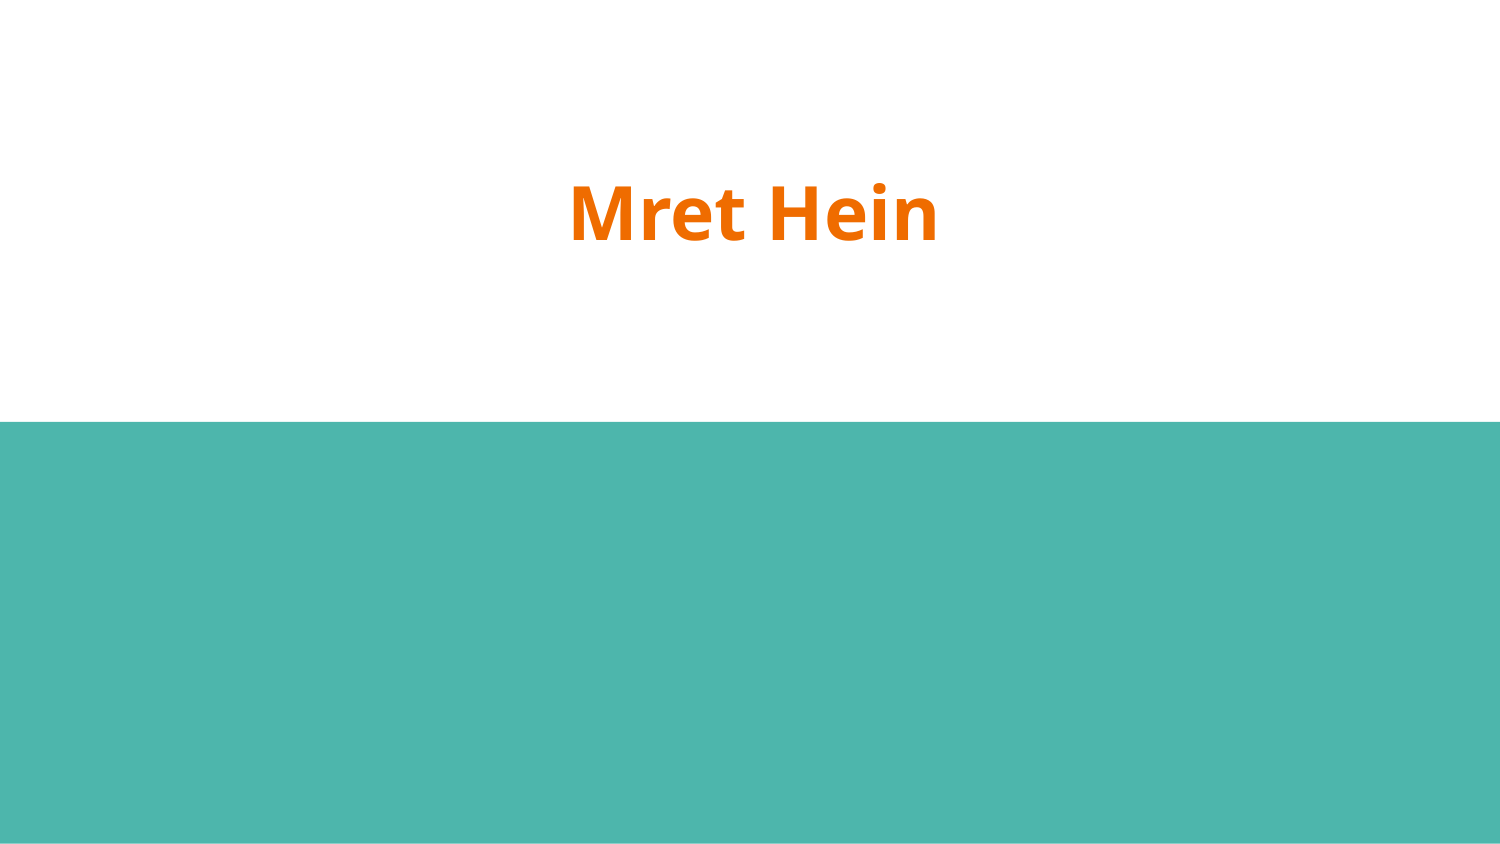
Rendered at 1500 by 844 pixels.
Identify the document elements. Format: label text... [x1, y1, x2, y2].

title Mret Hein [51, 133, 1458, 289]
